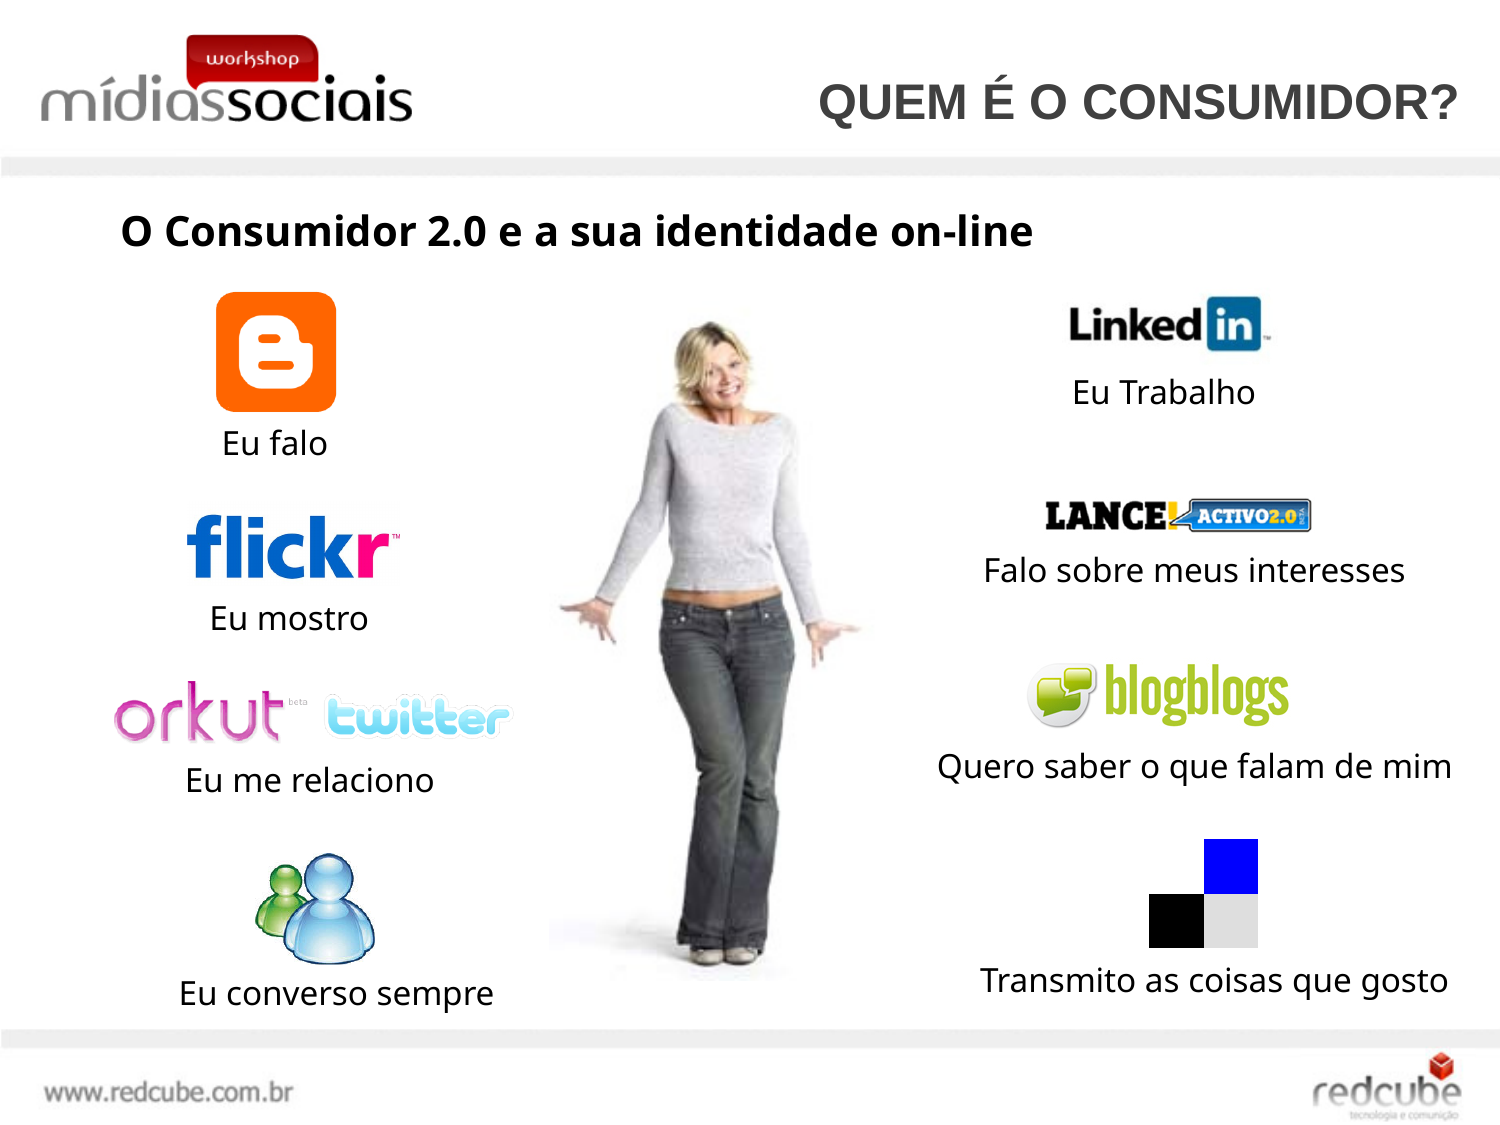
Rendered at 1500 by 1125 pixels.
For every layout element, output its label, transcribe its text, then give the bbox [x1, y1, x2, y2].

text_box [112, 676, 523, 755]
text_box Transmito as coisas que gosto [965, 951, 1465, 1007]
text_box O Consumidor 2.0 e a sua identidade on-line [105, 196, 1050, 262]
text_box Eu falo [206, 414, 344, 469]
picture [1062, 276, 1279, 370]
picture [187, 501, 401, 586]
text_box Falo sobre meus interesses [968, 541, 1422, 596]
picture [1149, 839, 1259, 948]
text_box Quero saber o que falam de mim [922, 737, 1469, 793]
text_box Eu converso sempre [163, 964, 511, 1019]
picture [1037, 491, 1315, 536]
picture [255, 852, 376, 965]
picture [212, 289, 339, 415]
picture [0, 1029, 1500, 1125]
text_box Quem é o consumidor? [724, 62, 1475, 138]
text_box Eu mostro [194, 594, 385, 644]
picture [0, 0, 1500, 178]
picture [549, 299, 878, 981]
text_box Eu Trabalho [1057, 372, 1272, 419]
text_box Eu me relaciono [170, 763, 451, 807]
picture [1012, 649, 1302, 740]
